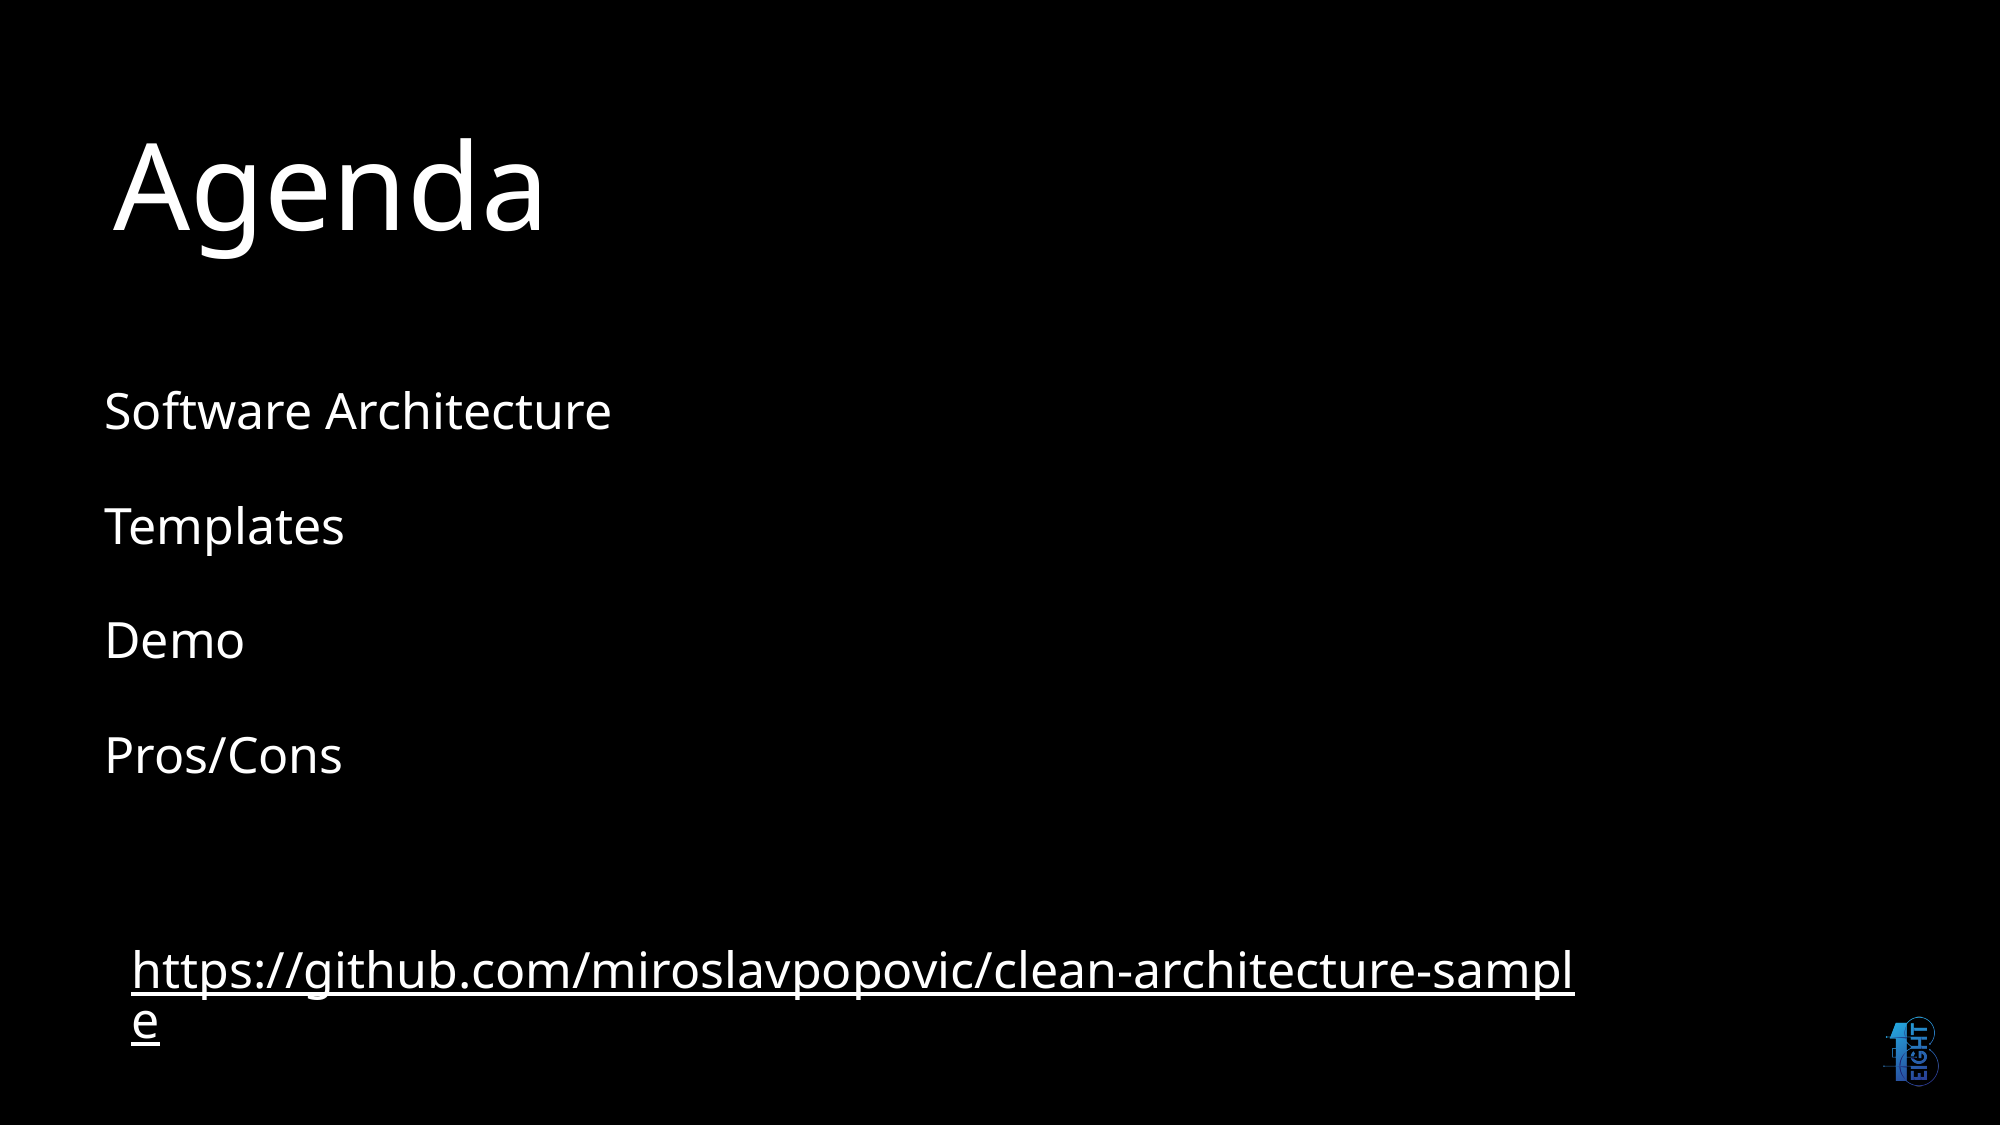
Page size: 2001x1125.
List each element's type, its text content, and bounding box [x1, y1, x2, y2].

text_box https://github.com/miroslavpopovic/clean-architecture-sample [116, 930, 1597, 1074]
title Agenda [89, 42, 1904, 337]
list Software Architecture Templates Demo Pros/Cons [89, 379, 1904, 1083]
picture [1875, 1015, 1947, 1088]
